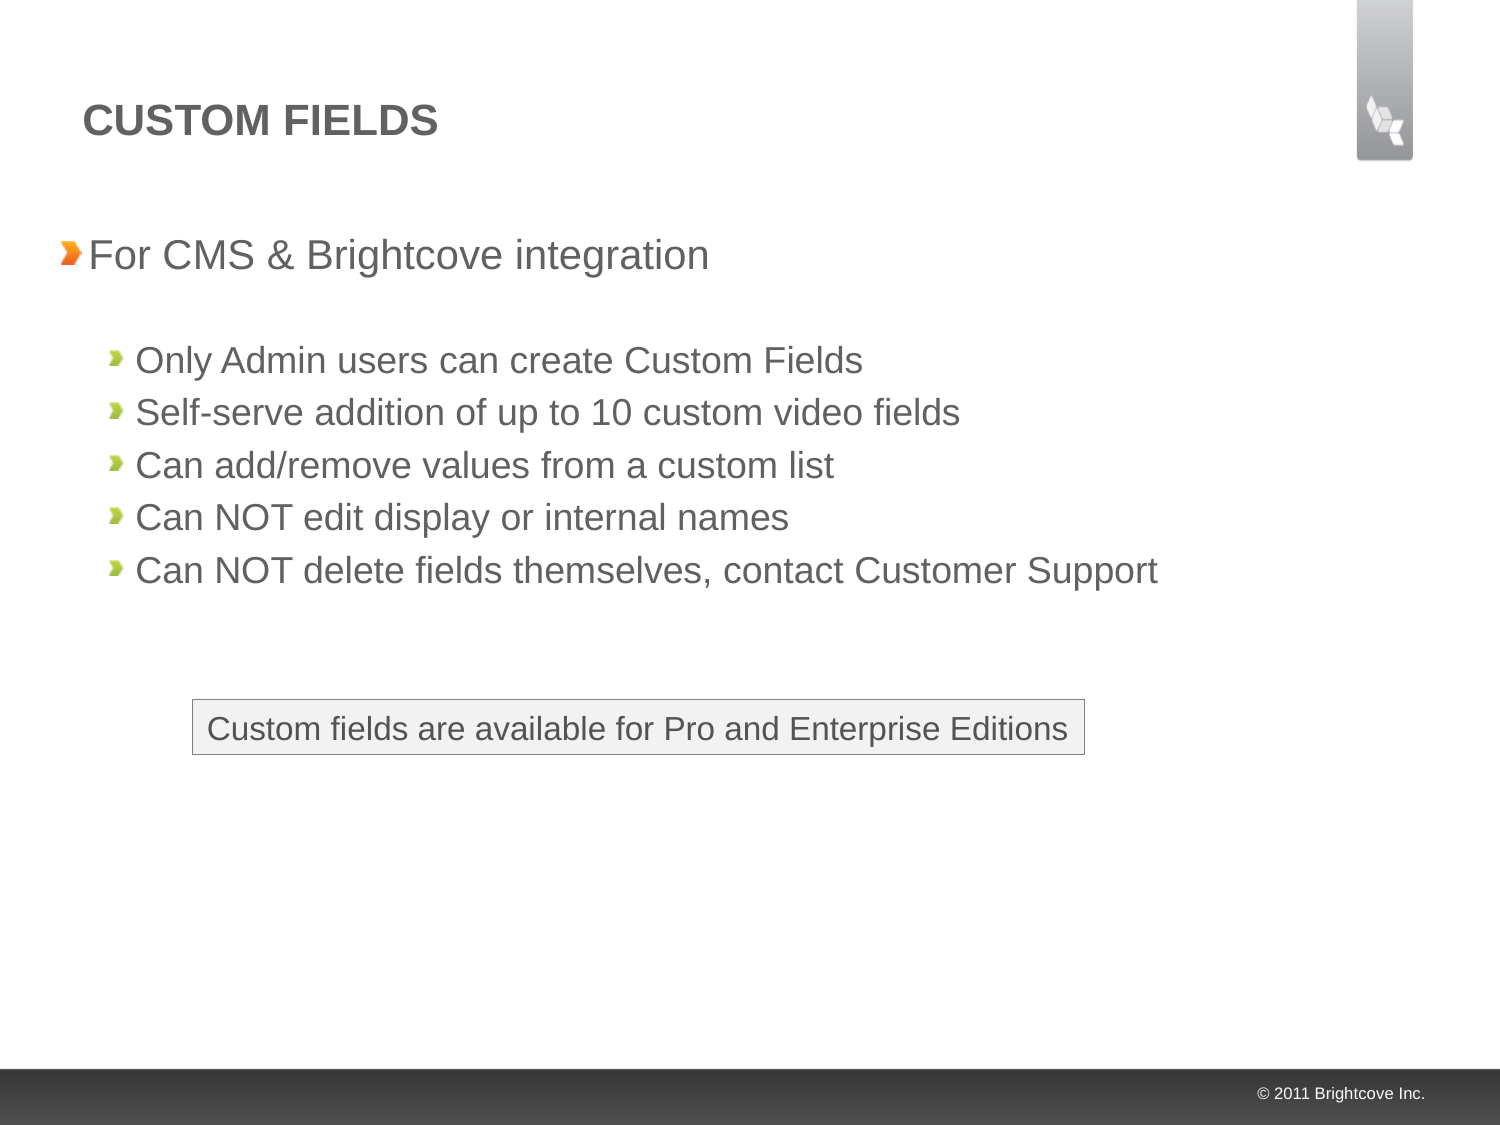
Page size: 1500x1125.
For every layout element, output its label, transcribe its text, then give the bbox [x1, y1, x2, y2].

title Custom Fields [66, 34, 1322, 203]
list For CMS & Brightcove integration Only Admin users can create Custom Fields Self-serve addition of up to 10 custom video fields Can add/remove values from a custom list Can NOT edit display or internal names Can NOT delete fields themselves, contact Customer Support [46, 220, 1422, 937]
picture [0, 0, 1500, 1125]
text_box Custom fields are available for Pro and Enterprise Editions [192, 699, 1085, 755]
